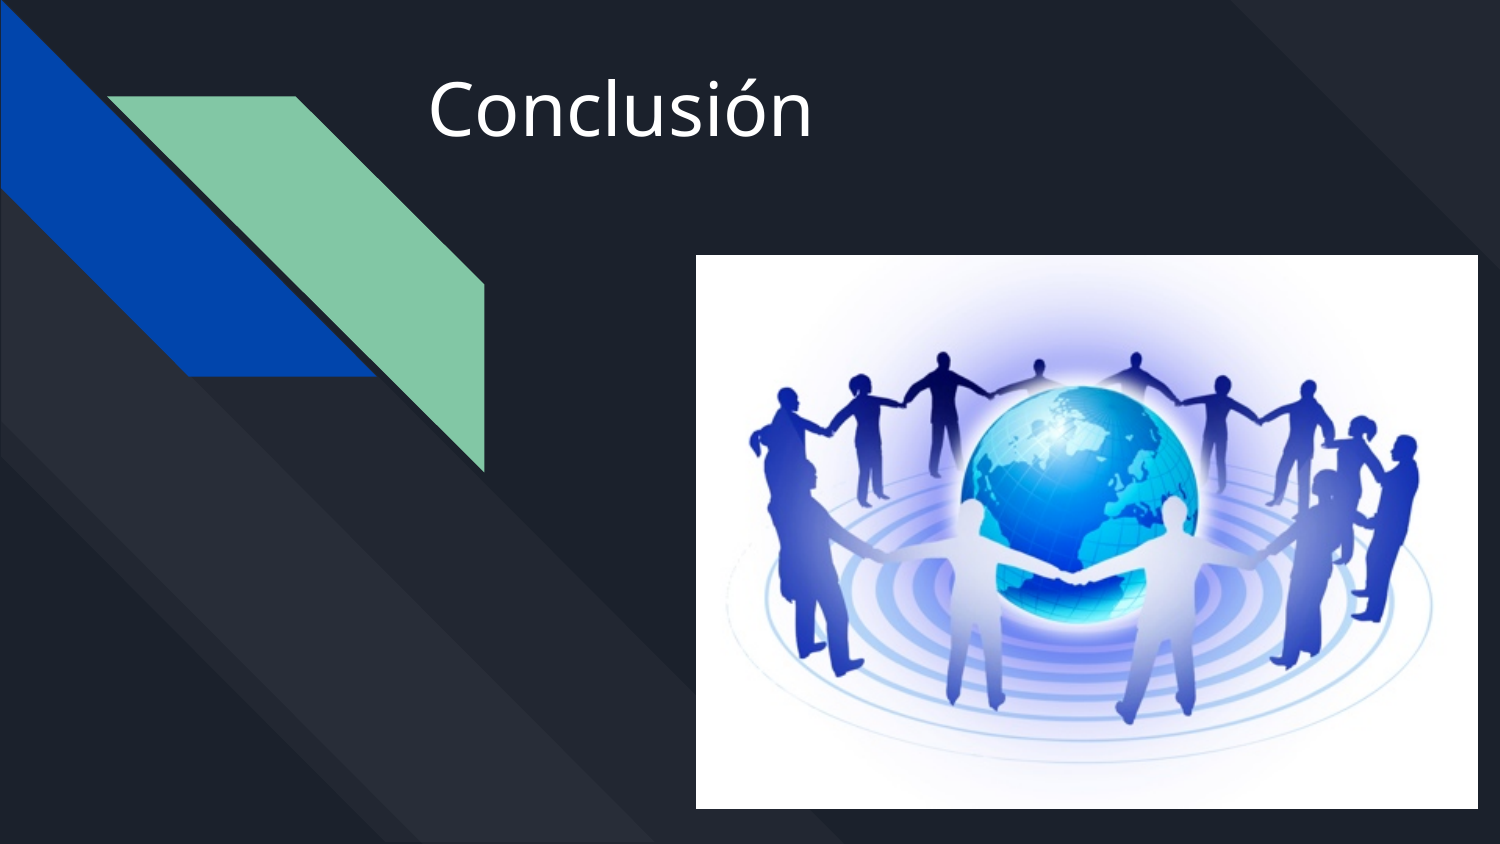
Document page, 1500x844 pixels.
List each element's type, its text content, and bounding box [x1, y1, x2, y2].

title Conclusión [412, 46, 944, 165]
picture [695, 255, 1478, 810]
